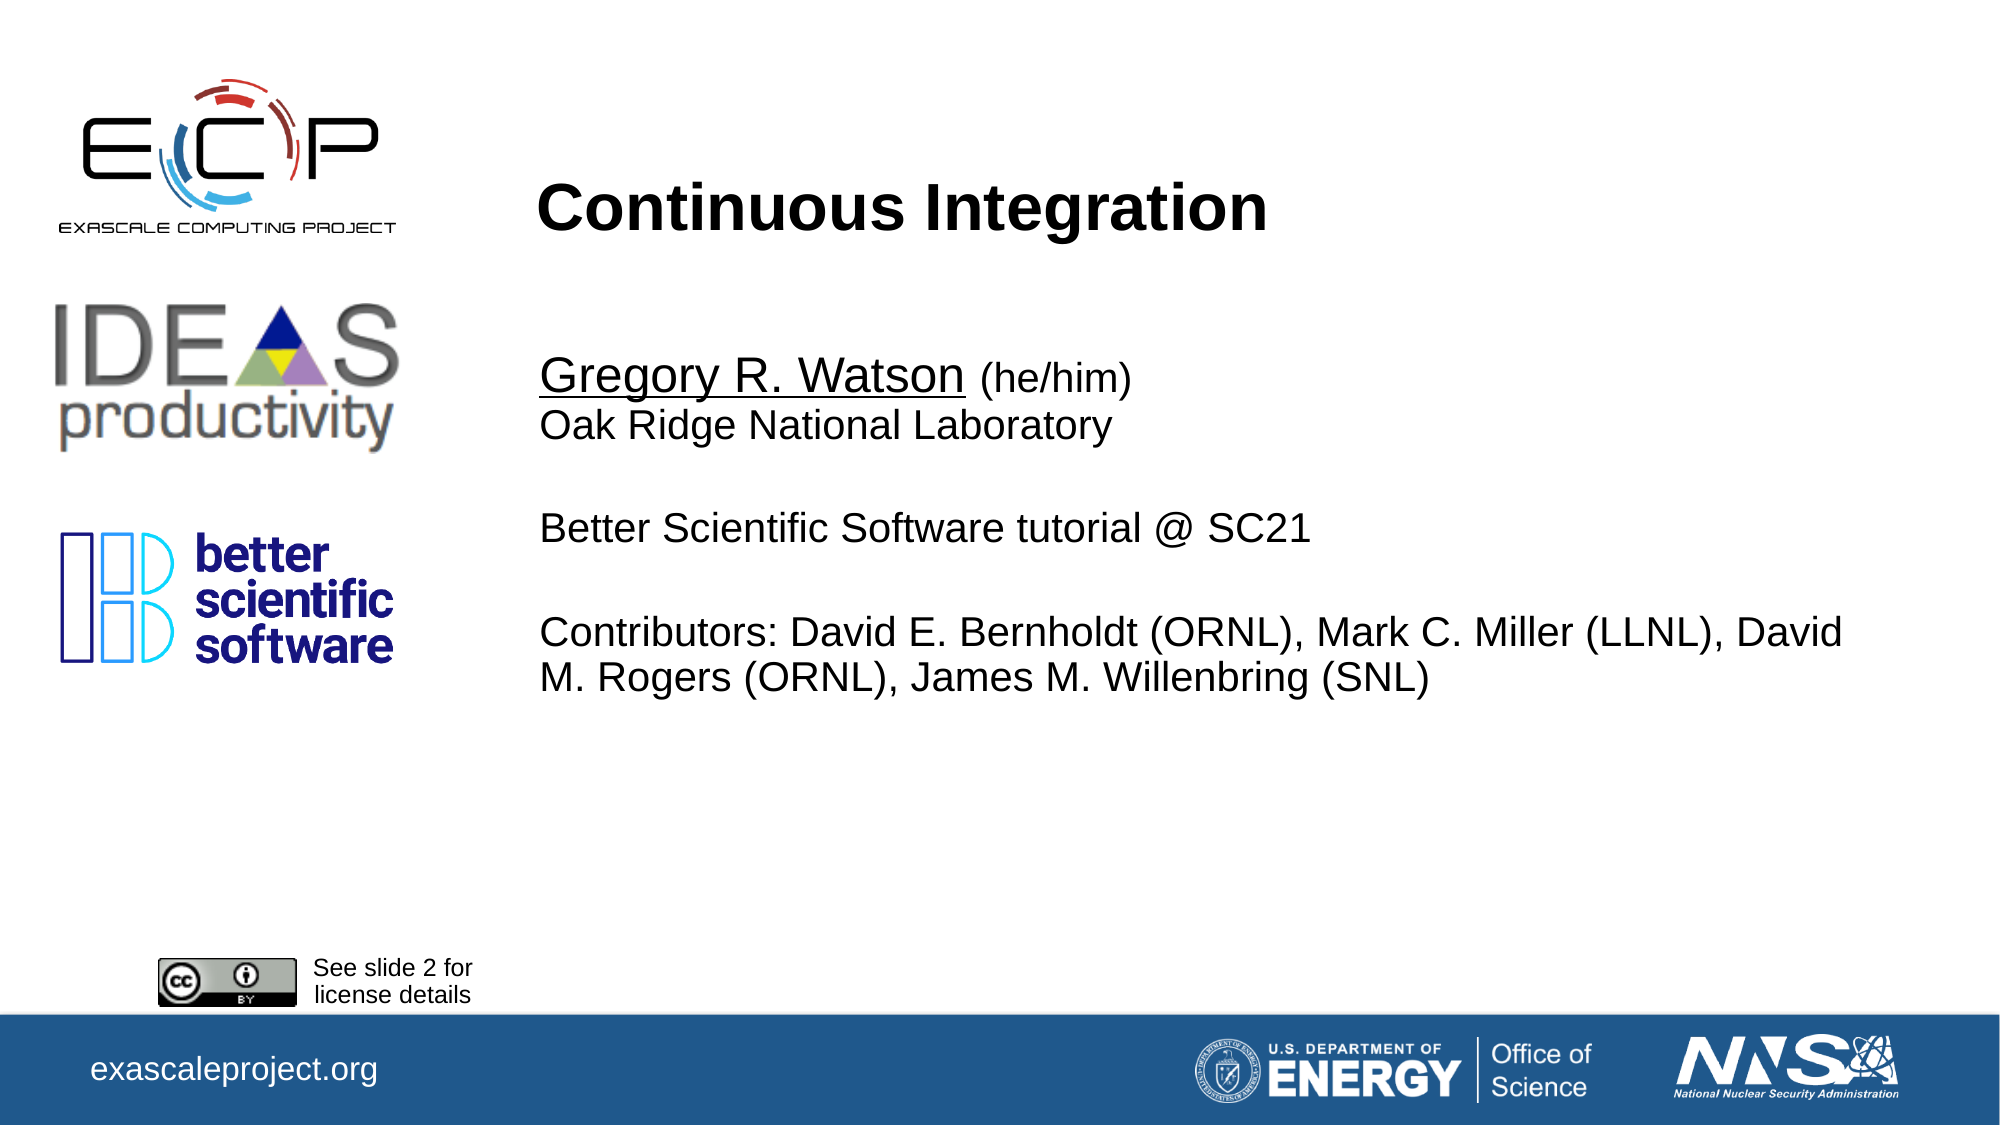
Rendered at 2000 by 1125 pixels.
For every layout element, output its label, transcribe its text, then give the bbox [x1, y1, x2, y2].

picture [54, 303, 401, 454]
picture [1195, 1037, 1592, 1103]
picture [158, 958, 297, 1007]
picture [54, 523, 401, 672]
title Continuous Integration [521, 82, 1882, 252]
subtitle Gregory R. Watson (he/him) Oak Ridge National Laboratory Better Scientific Software tutorial @ SC21 Contributors: David E. Bernholdt (ORNL), Mark C. Miller (LLNL), David M. Rogers (ORNL), James M. Willenbring (SNL) [521, 341, 1882, 811]
picture [1673, 1034, 1899, 1106]
picture [59, 79, 396, 233]
